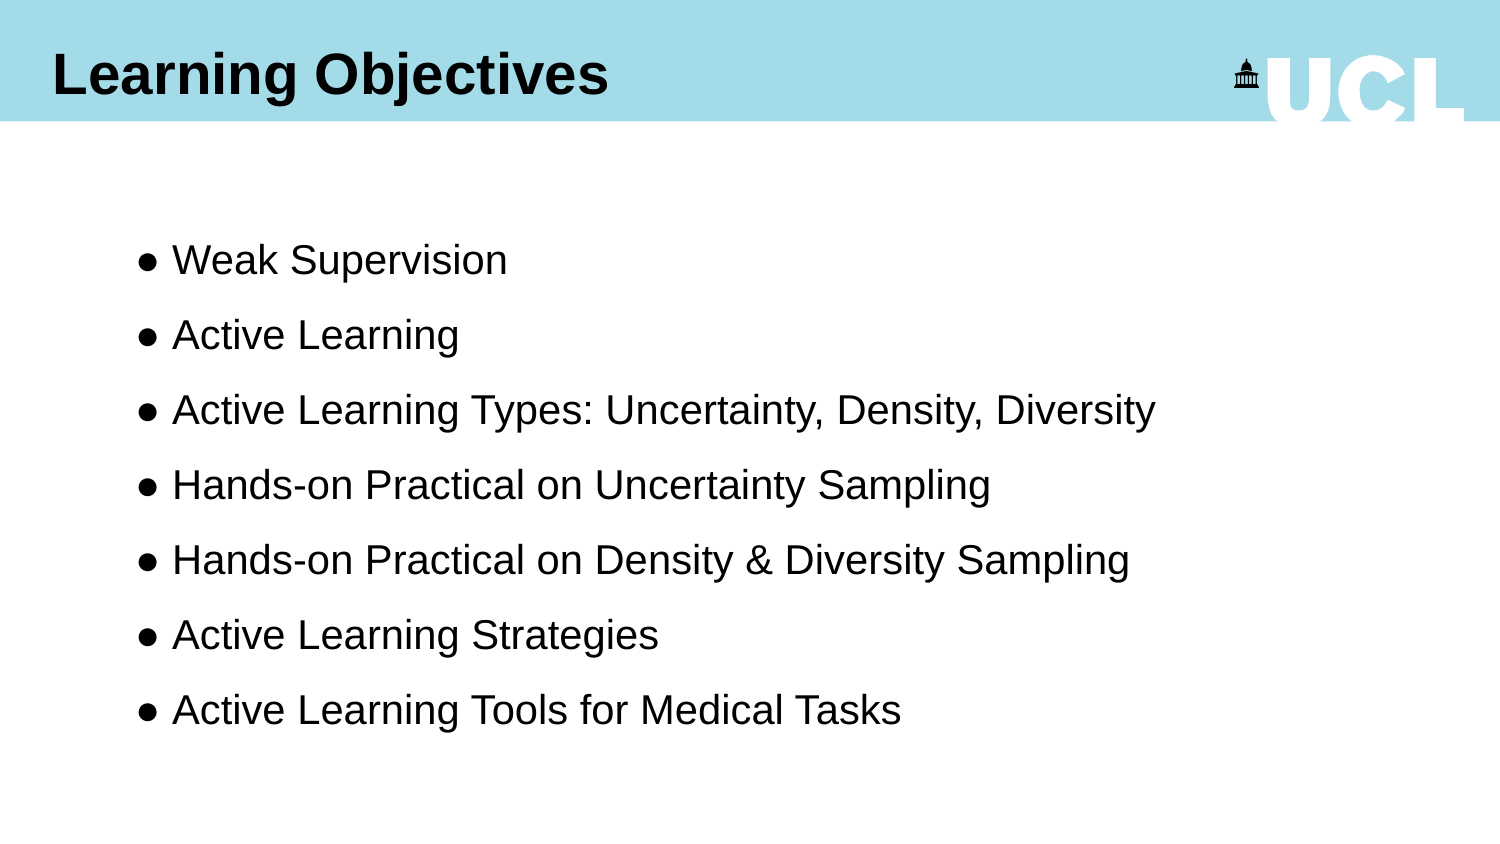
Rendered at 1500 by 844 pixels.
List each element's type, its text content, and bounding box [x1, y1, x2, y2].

picture [1234, 58, 1259, 88]
text_box ● Weak Supervision ● Active Learning ● Active Learning Types: Uncertainty, Density, Diversity ● Hands-on Practical on Uncertainty Sampling ● Hands-on Practical on Density & Diversity Sampling ● Active Learning Strategies ● Active Learning Tools for Medical Tasks [120, 200, 1208, 741]
list Learning Objectives [52, 1, 1208, 130]
